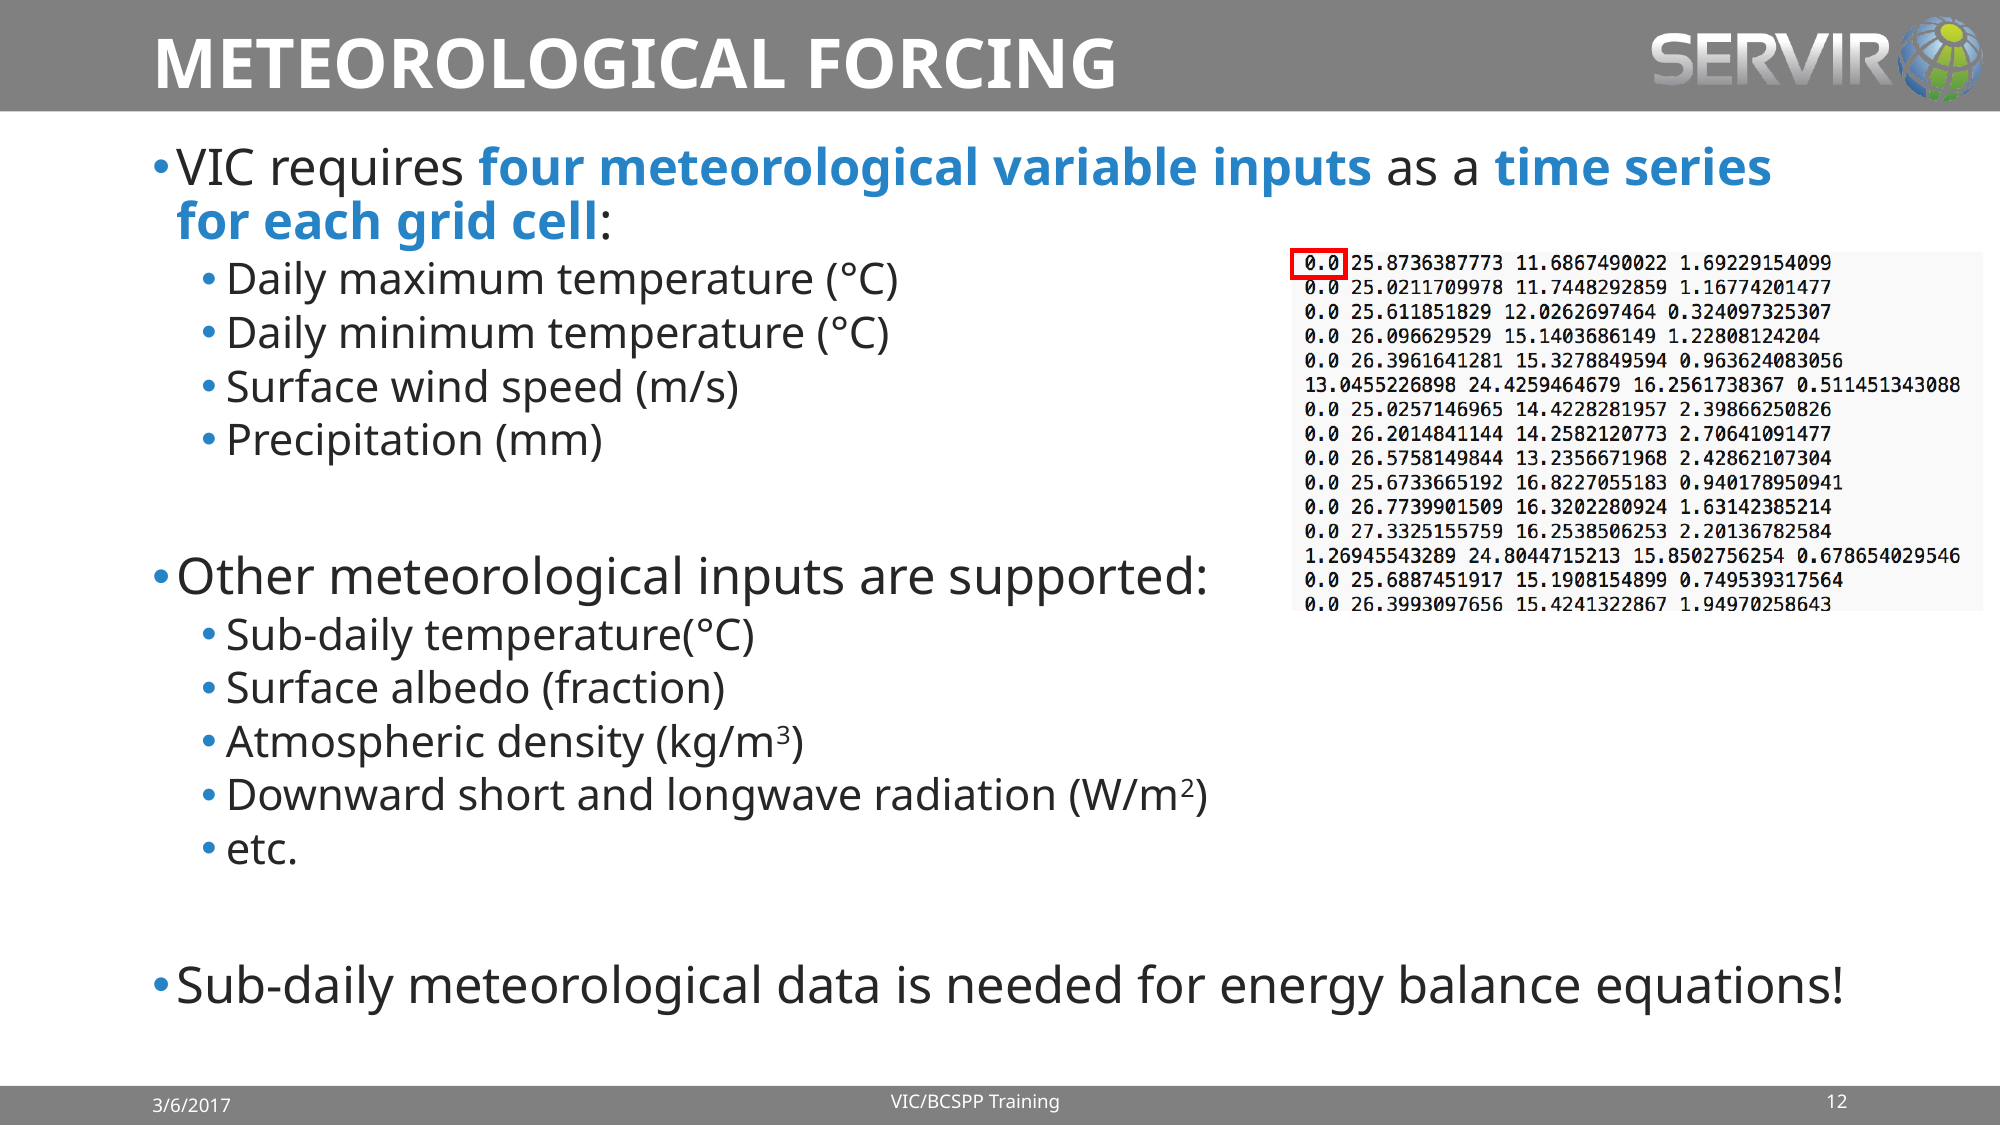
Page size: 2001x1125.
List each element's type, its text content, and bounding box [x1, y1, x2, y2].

picture [1863, 16, 1983, 101]
title METEOROLOGICAL FORCING [137, 5, 1863, 112]
slide_number 12 [1412, 1088, 1863, 1123]
list VIC requires four meteorological variable inputs as a time series for each grid cell: Daily maximum temperature (°C) Daily minimum temperature (°C) Surface wind speed (m/s) Precipitation (mm) Other meteorological inputs are supported: Sub-daily temperature(°C) Surface albedo (fraction) Atmospheric density (kg/m3) Downward short and longwave radiation (W/m2) etc. Sub-daily meteorological data is needed for energy balance equations! [137, 133, 1863, 1087]
footer VIC/BCSPP Training [638, 1088, 1313, 1123]
picture [1291, 252, 1984, 611]
